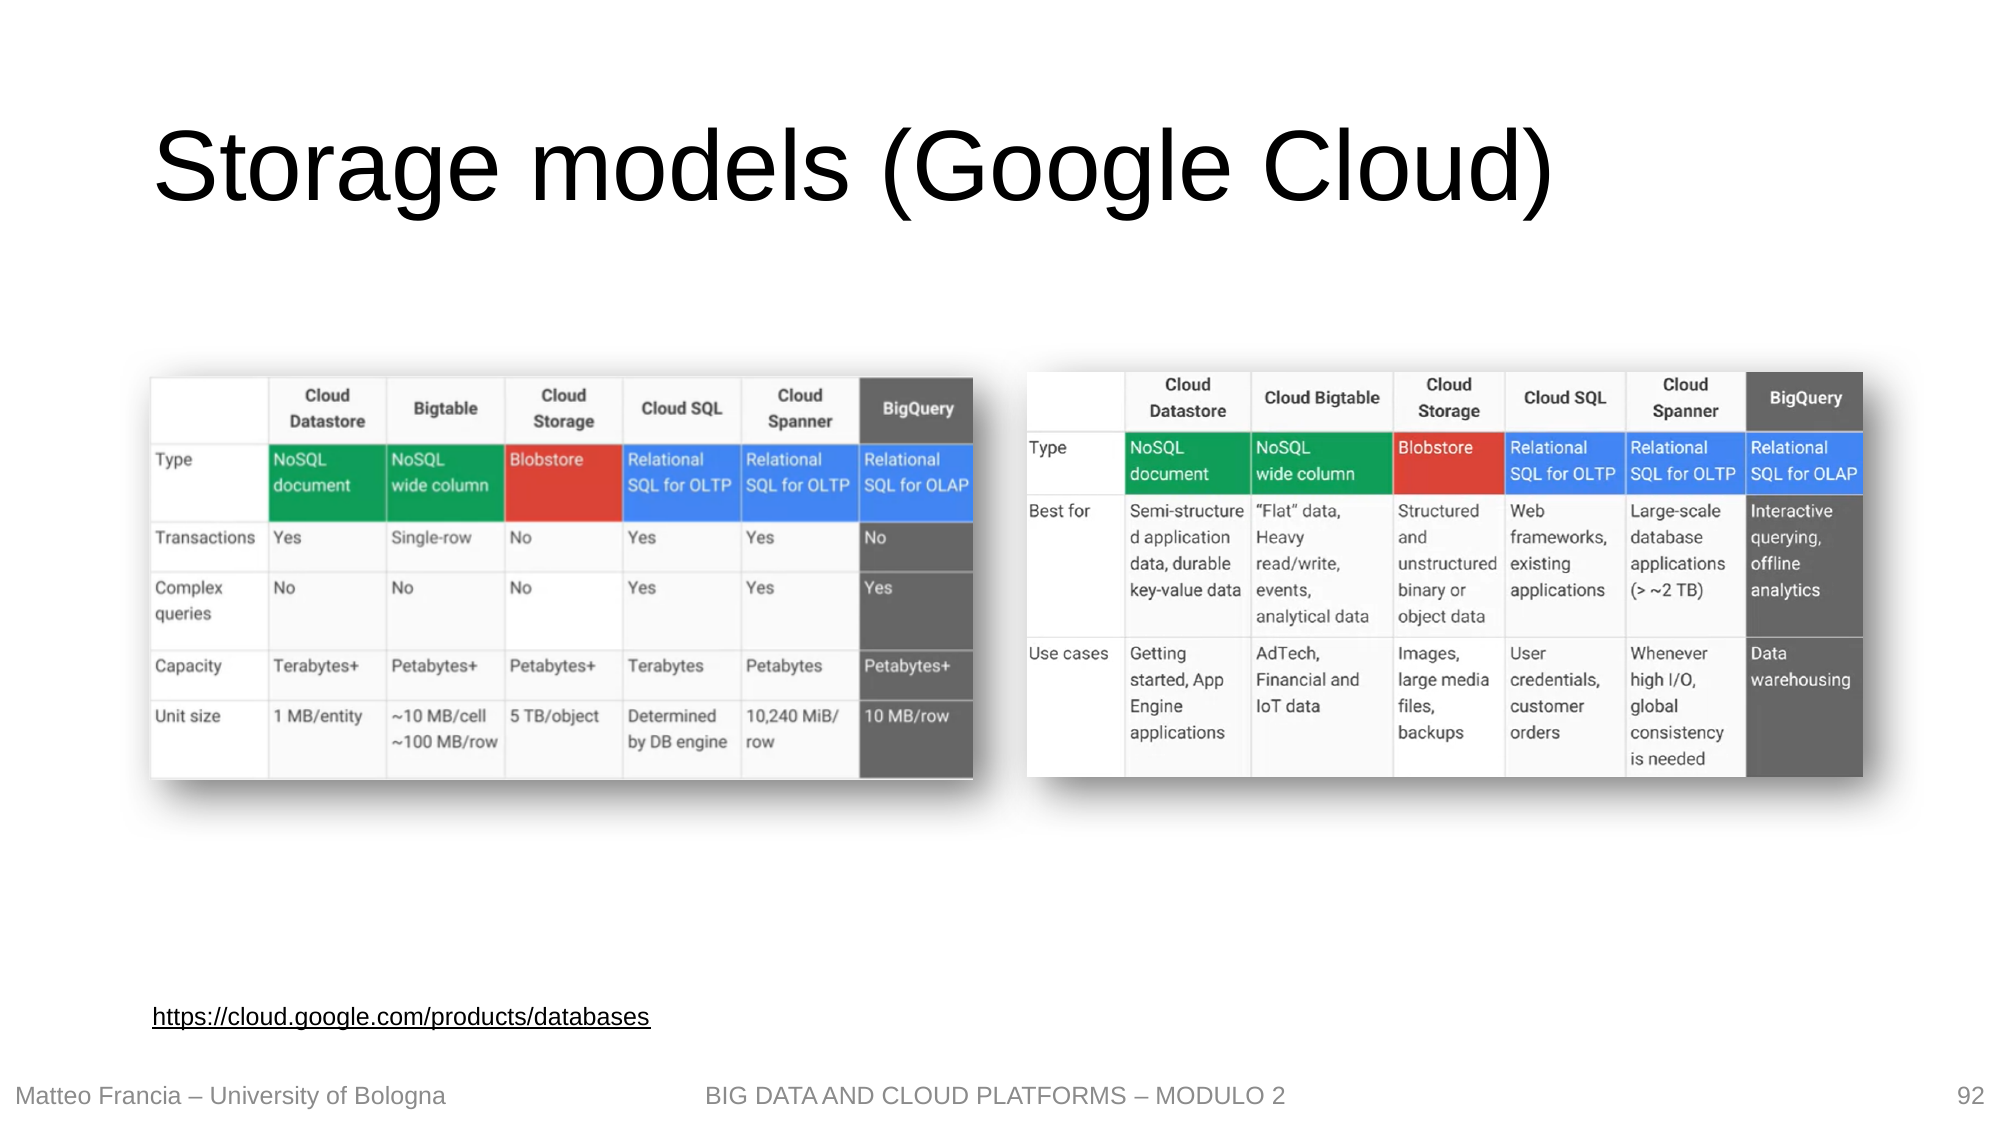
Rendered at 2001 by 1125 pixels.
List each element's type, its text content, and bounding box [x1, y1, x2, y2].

slide_number 92 [1550, 1065, 2000, 1125]
list https://cloud.google.com/products/databases [137, 992, 1863, 1043]
title Storage models (Google Cloud) [137, 59, 1863, 278]
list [149, 376, 973, 780]
picture [1027, 372, 1863, 777]
footer Matteo Francia – University of Bologna [0, 1065, 466, 1125]
